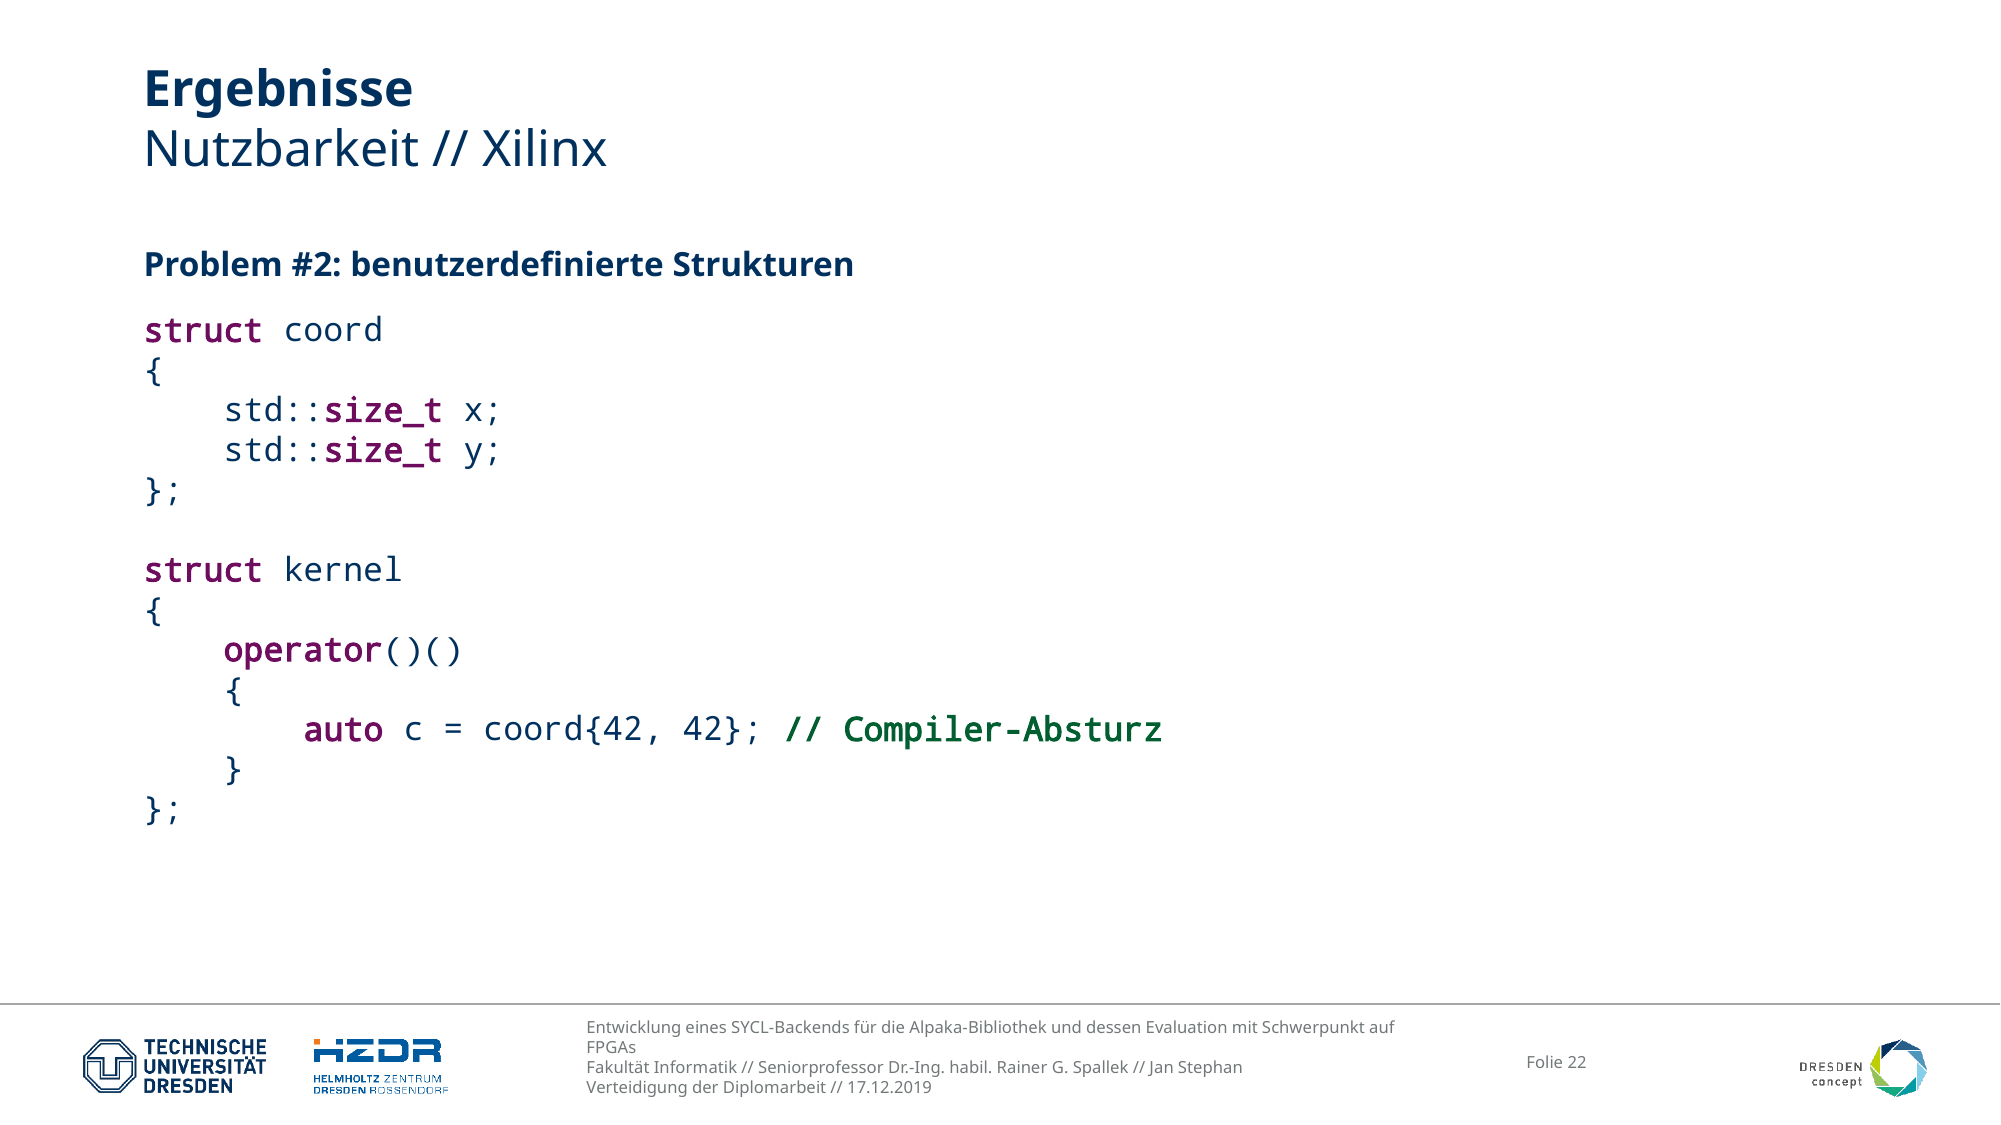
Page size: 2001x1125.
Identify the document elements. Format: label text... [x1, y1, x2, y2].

picture [83, 1039, 266, 1093]
list Problem #2: benutzerdefinierte Strukturen struct coord { std::size_t x; std::size_t y; }; struct kernel { operator()() { auto c = coord{42, 42}; // Compiler-Absturz } }; [143, 243, 1880, 957]
picture [1800, 1039, 1927, 1097]
picture [302, 1027, 459, 1105]
title Ergebnisse Nutzbarkeit // Xilinx [143, 56, 1880, 169]
